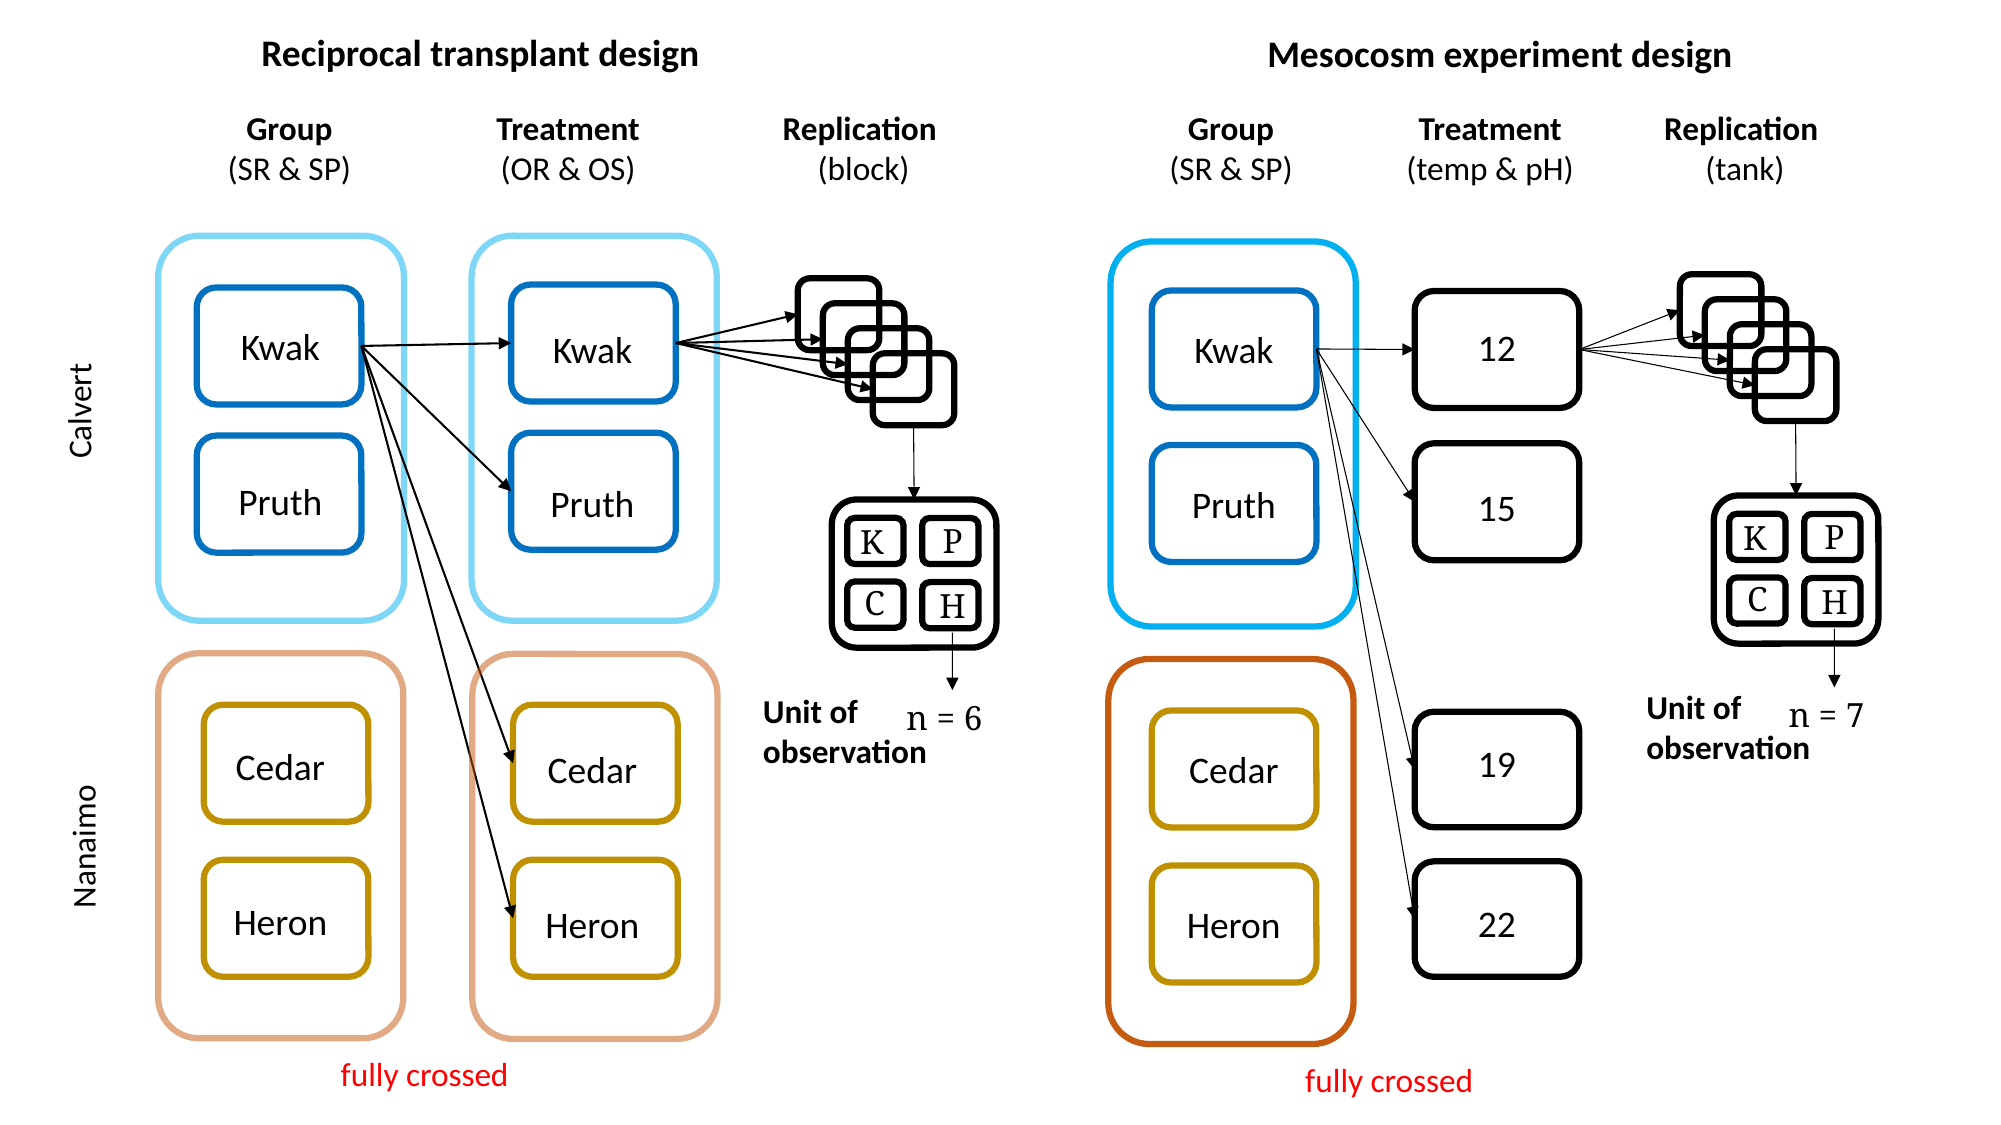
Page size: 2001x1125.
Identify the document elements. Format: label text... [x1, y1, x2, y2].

text_box Replication (tank) [1649, 99, 1841, 195]
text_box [1579, 335, 1705, 349]
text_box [1579, 349, 1755, 386]
text_box [1712, 494, 1880, 645]
text_box Mesocosm experiment design [1252, 22, 1748, 83]
text_box Unit of observation [1631, 679, 1826, 774]
text_box 22 [1463, 892, 1531, 953]
text_box Kwak [1179, 318, 1289, 379]
text_box [1413, 289, 1581, 410]
text_box C [1732, 570, 1783, 626]
text_box [1729, 386, 1753, 398]
text_box H [1806, 573, 1863, 629]
text_box Treatment (temp & pH) [1391, 99, 1589, 195]
text_box [1415, 442, 1581, 562]
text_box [1579, 310, 1680, 335]
text_box 15 [1463, 476, 1531, 536]
text_box [1783, 578, 1787, 623]
text_box Cedar [1174, 738, 1294, 799]
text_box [1316, 349, 1415, 920]
text_box [1150, 864, 1318, 984]
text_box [50, 99, 1014, 1102]
text_box 12 [1463, 316, 1531, 376]
text_box [1678, 273, 1763, 335]
text_box [1109, 240, 1357, 628]
text_box K [1728, 509, 1782, 565]
text_box [1703, 298, 1788, 349]
text_box [1782, 513, 1787, 560]
text_box [1413, 860, 1581, 978]
text_box [1753, 348, 1838, 423]
text_box [1728, 323, 1813, 354]
text_box P [1809, 508, 1860, 564]
text_box fully crossed [1290, 1051, 1489, 1107]
text_box [1728, 578, 1732, 624]
text_box [1107, 657, 1355, 1046]
text_box [1150, 709, 1316, 829]
text_box [1150, 289, 1318, 409]
text_box n = 7 [1826, 687, 1895, 742]
text_box Pruth [1177, 473, 1292, 533]
text_box [1150, 443, 1316, 564]
text_box Reciprocal transplant design [246, 21, 715, 82]
text_box [1803, 513, 1809, 561]
text_box Heron [1172, 893, 1296, 954]
text_box [1415, 710, 1581, 829]
text_box Group (SR & SP) [1154, 99, 1308, 195]
